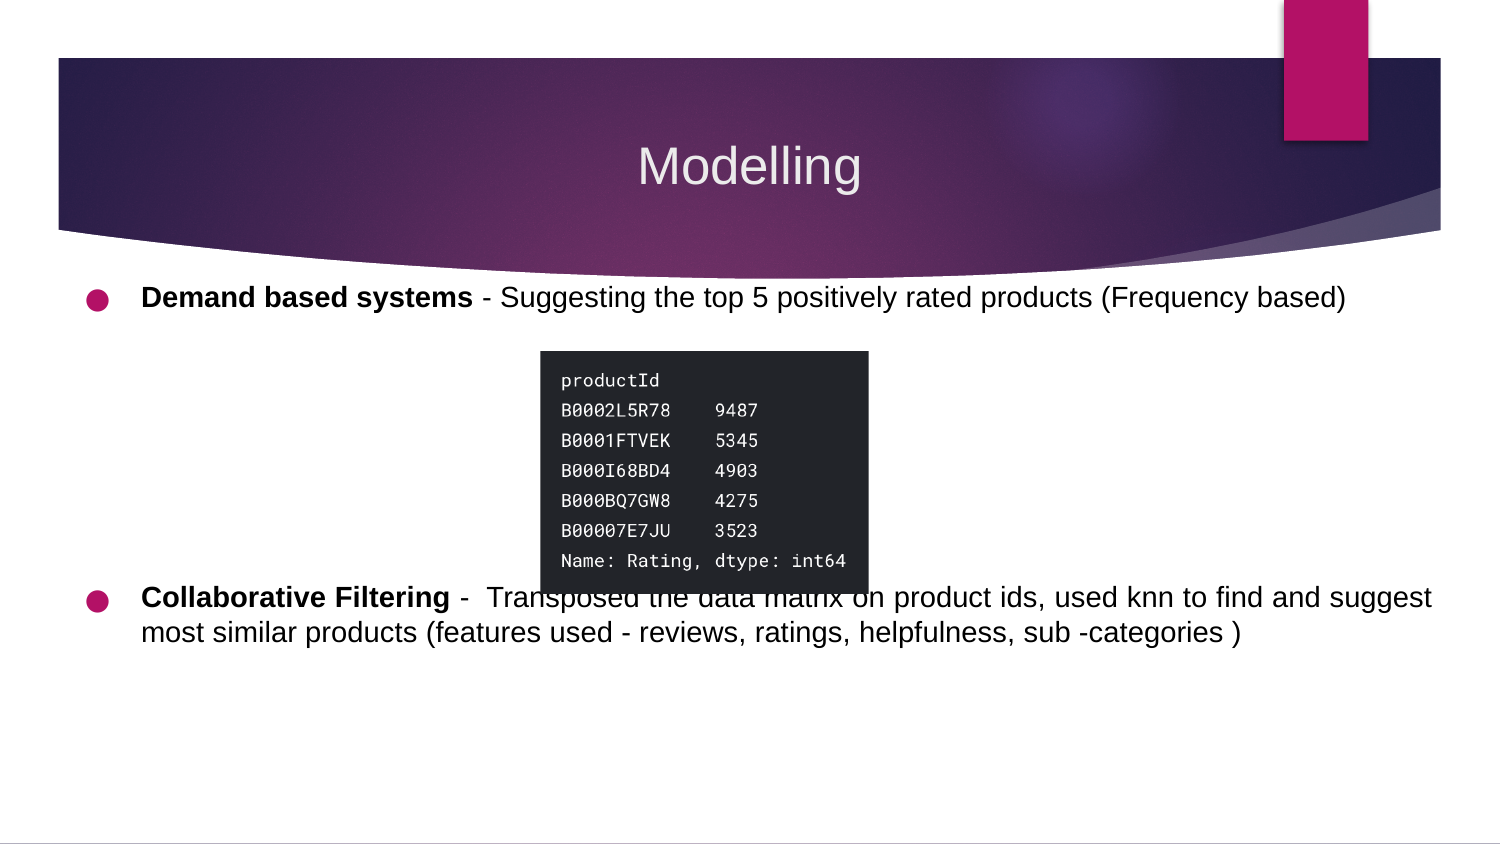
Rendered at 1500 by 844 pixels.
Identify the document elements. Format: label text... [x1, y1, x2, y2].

list Demand based systems - Suggesting the top 5 positively rated products (Frequency based) Collaborative Filtering - Transposed the data matrix on product ids, used knn to find and suggest most similar products (features used - reviews, ratings, helpfulness, sub -categories ) [51, 263, 1449, 824]
title Modelling [51, 116, 1449, 211]
picture [59, 211, 1363, 263]
picture [540, 350, 869, 595]
picture [1369, 58, 1440, 116]
picture [59, 58, 1284, 116]
